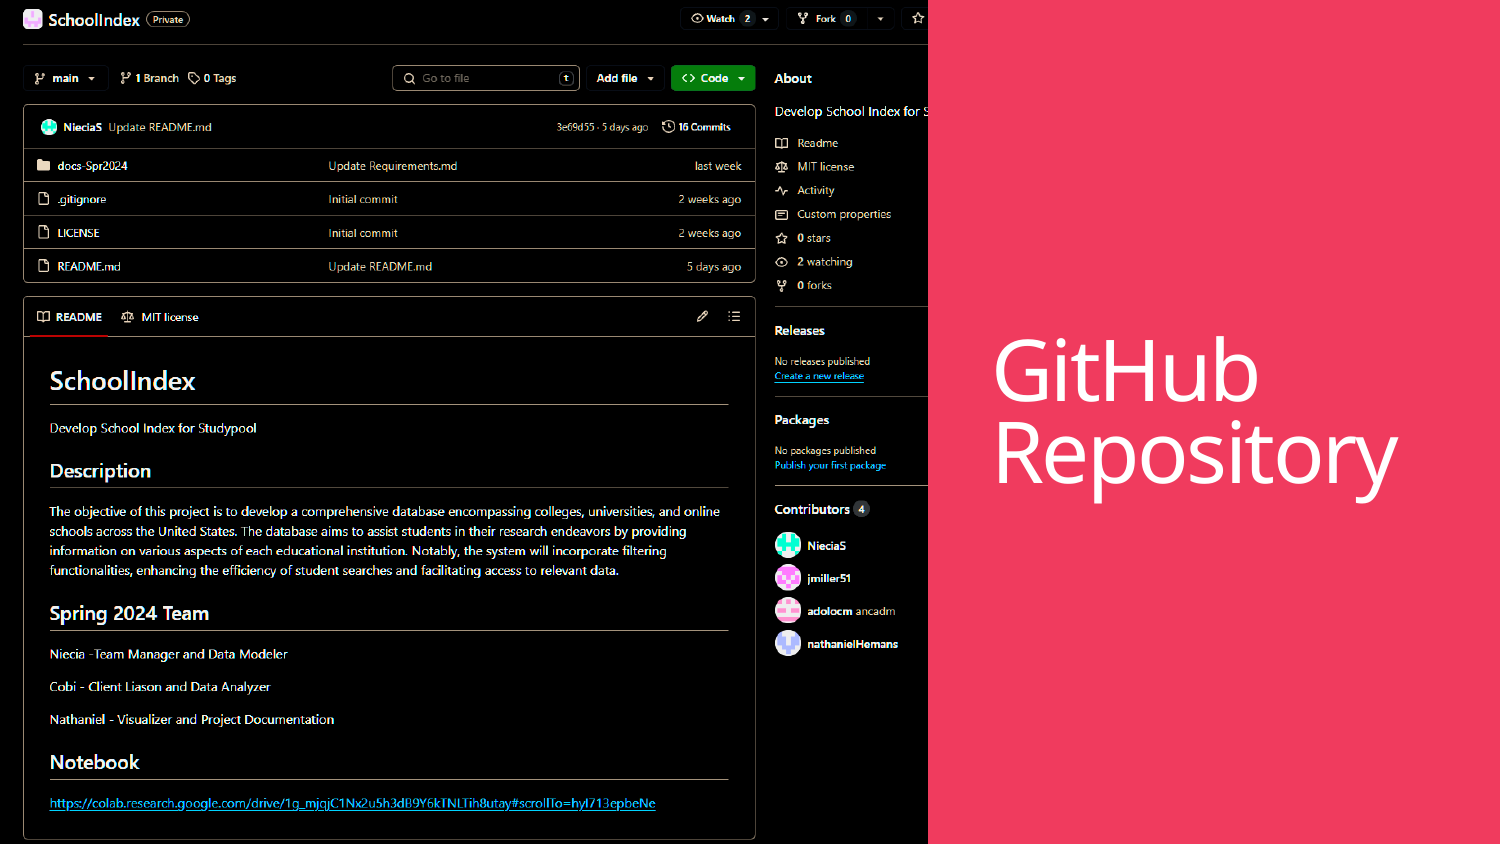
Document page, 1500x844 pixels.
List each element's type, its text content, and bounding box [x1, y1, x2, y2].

text_box [929, 0, 1500, 844]
title GitHub Repository [976, 94, 1437, 508]
picture [0, 0, 929, 844]
